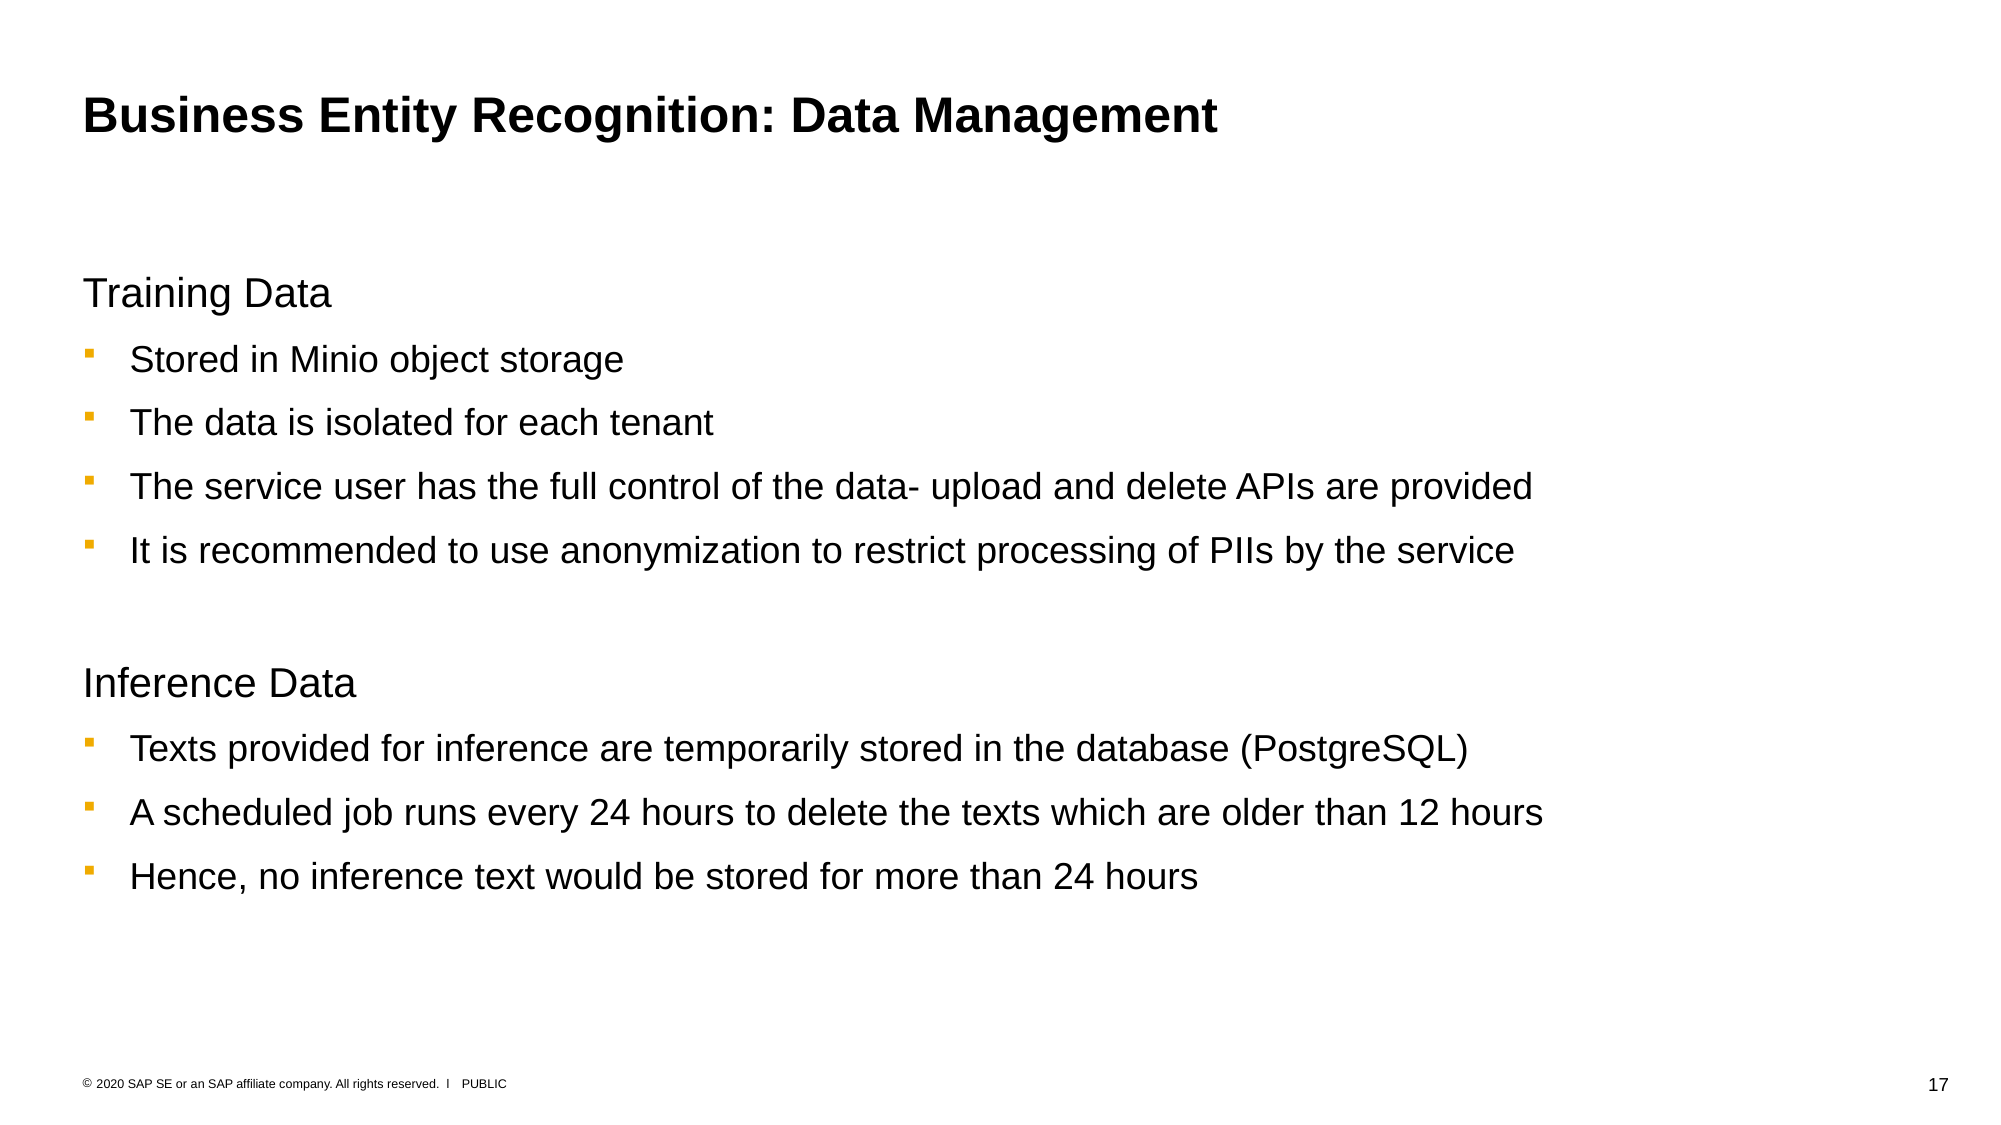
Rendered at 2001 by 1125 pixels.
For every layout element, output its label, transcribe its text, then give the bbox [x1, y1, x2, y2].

title Business Entity Recognition: Data Management [82, 82, 1918, 144]
list Training Data Stored in Minio object storage The data is isolated for each tenant The service user has the full control of the data- upload and delete APIs are provided It is recommended to use anonymization to restrict processing of PIIs by the service Inference Data Texts provided for inference are temporarily stored in the database (PostgreSQL) A scheduled job runs every 24 hours to delete the texts which are older than 12 hours Hence, no inference text would be stored for more than 24 hours [82, 265, 1918, 1040]
